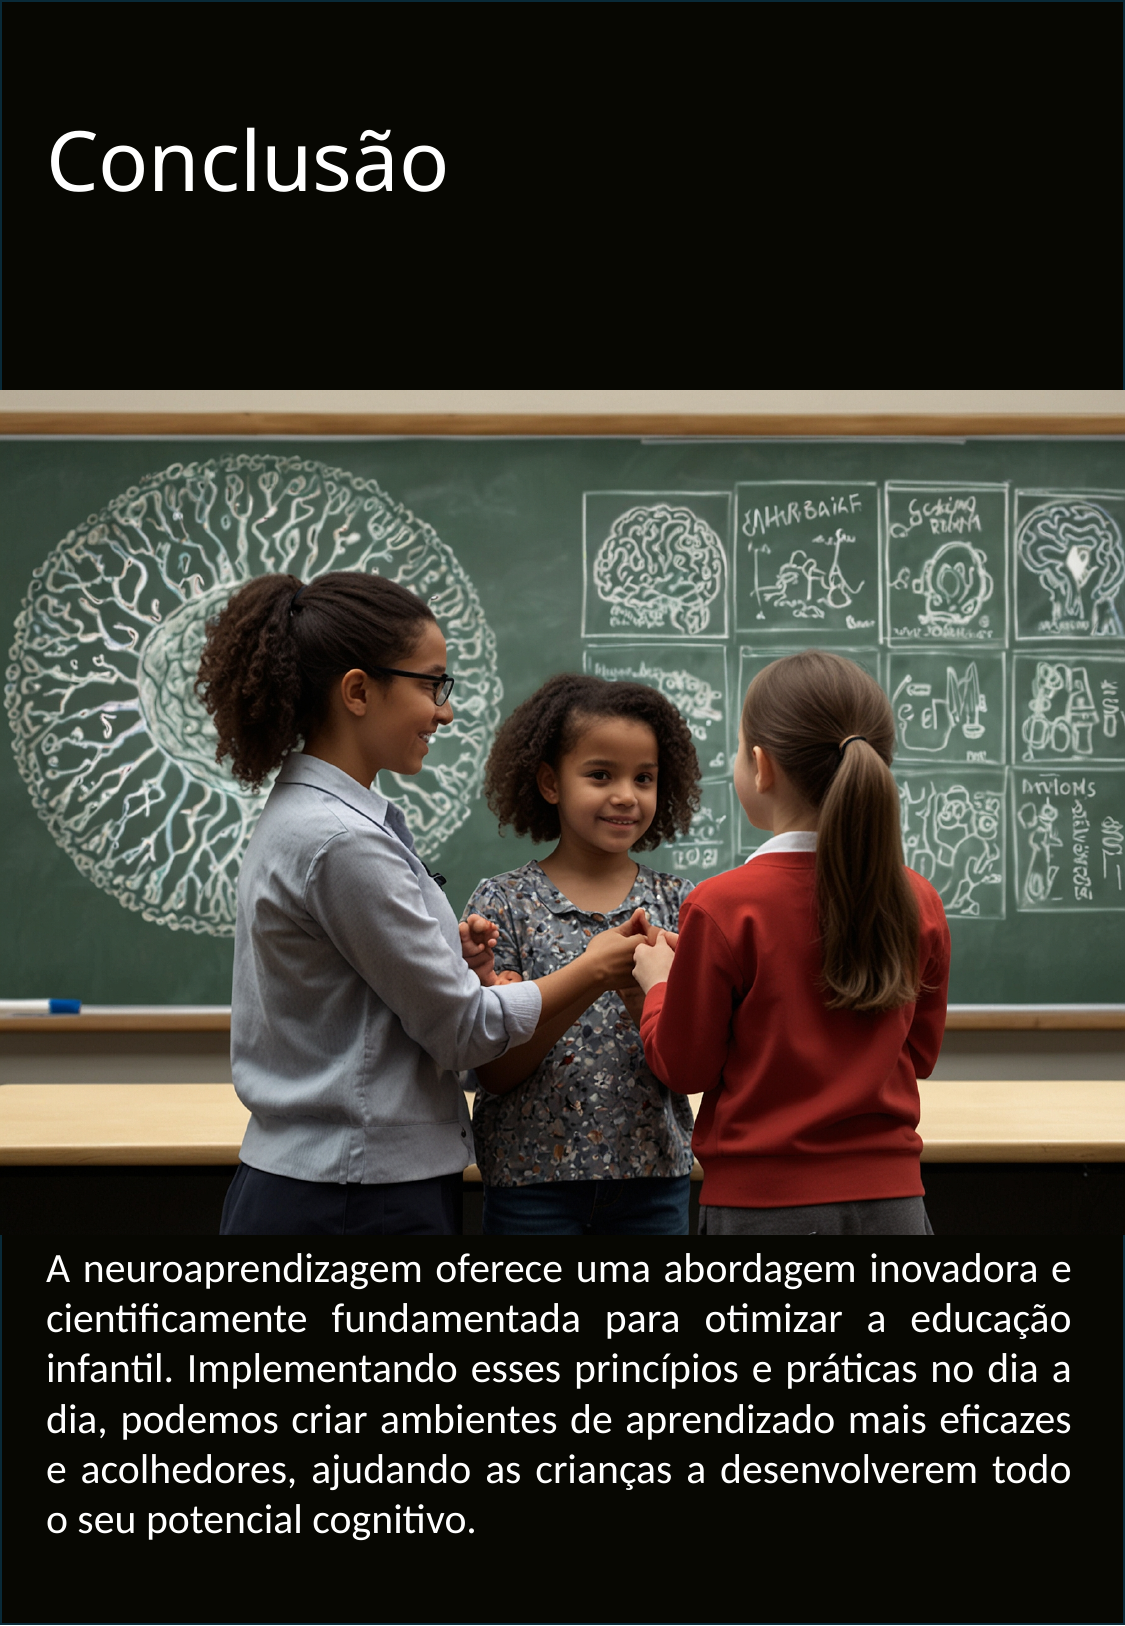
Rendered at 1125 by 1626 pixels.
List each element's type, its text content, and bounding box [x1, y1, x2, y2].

text_box Conclusão [31, 100, 734, 316]
text_box [0, 1235, 1125, 1625]
picture [0, 390, 1125, 1235]
text_box [0, 0, 1125, 390]
text_box A neuroaprendizagem oferece uma abordagem inovadora e cientificamente fundamentada para otimizar a educação infantil. Implementando esses princípios e práticas no dia a dia, podemos criar ambientes de aprendizado mais eficazes e acolhedores, ajudando as crianças a desenvolverem todo o seu potencial cognitivo. [31, 1235, 1087, 1549]
